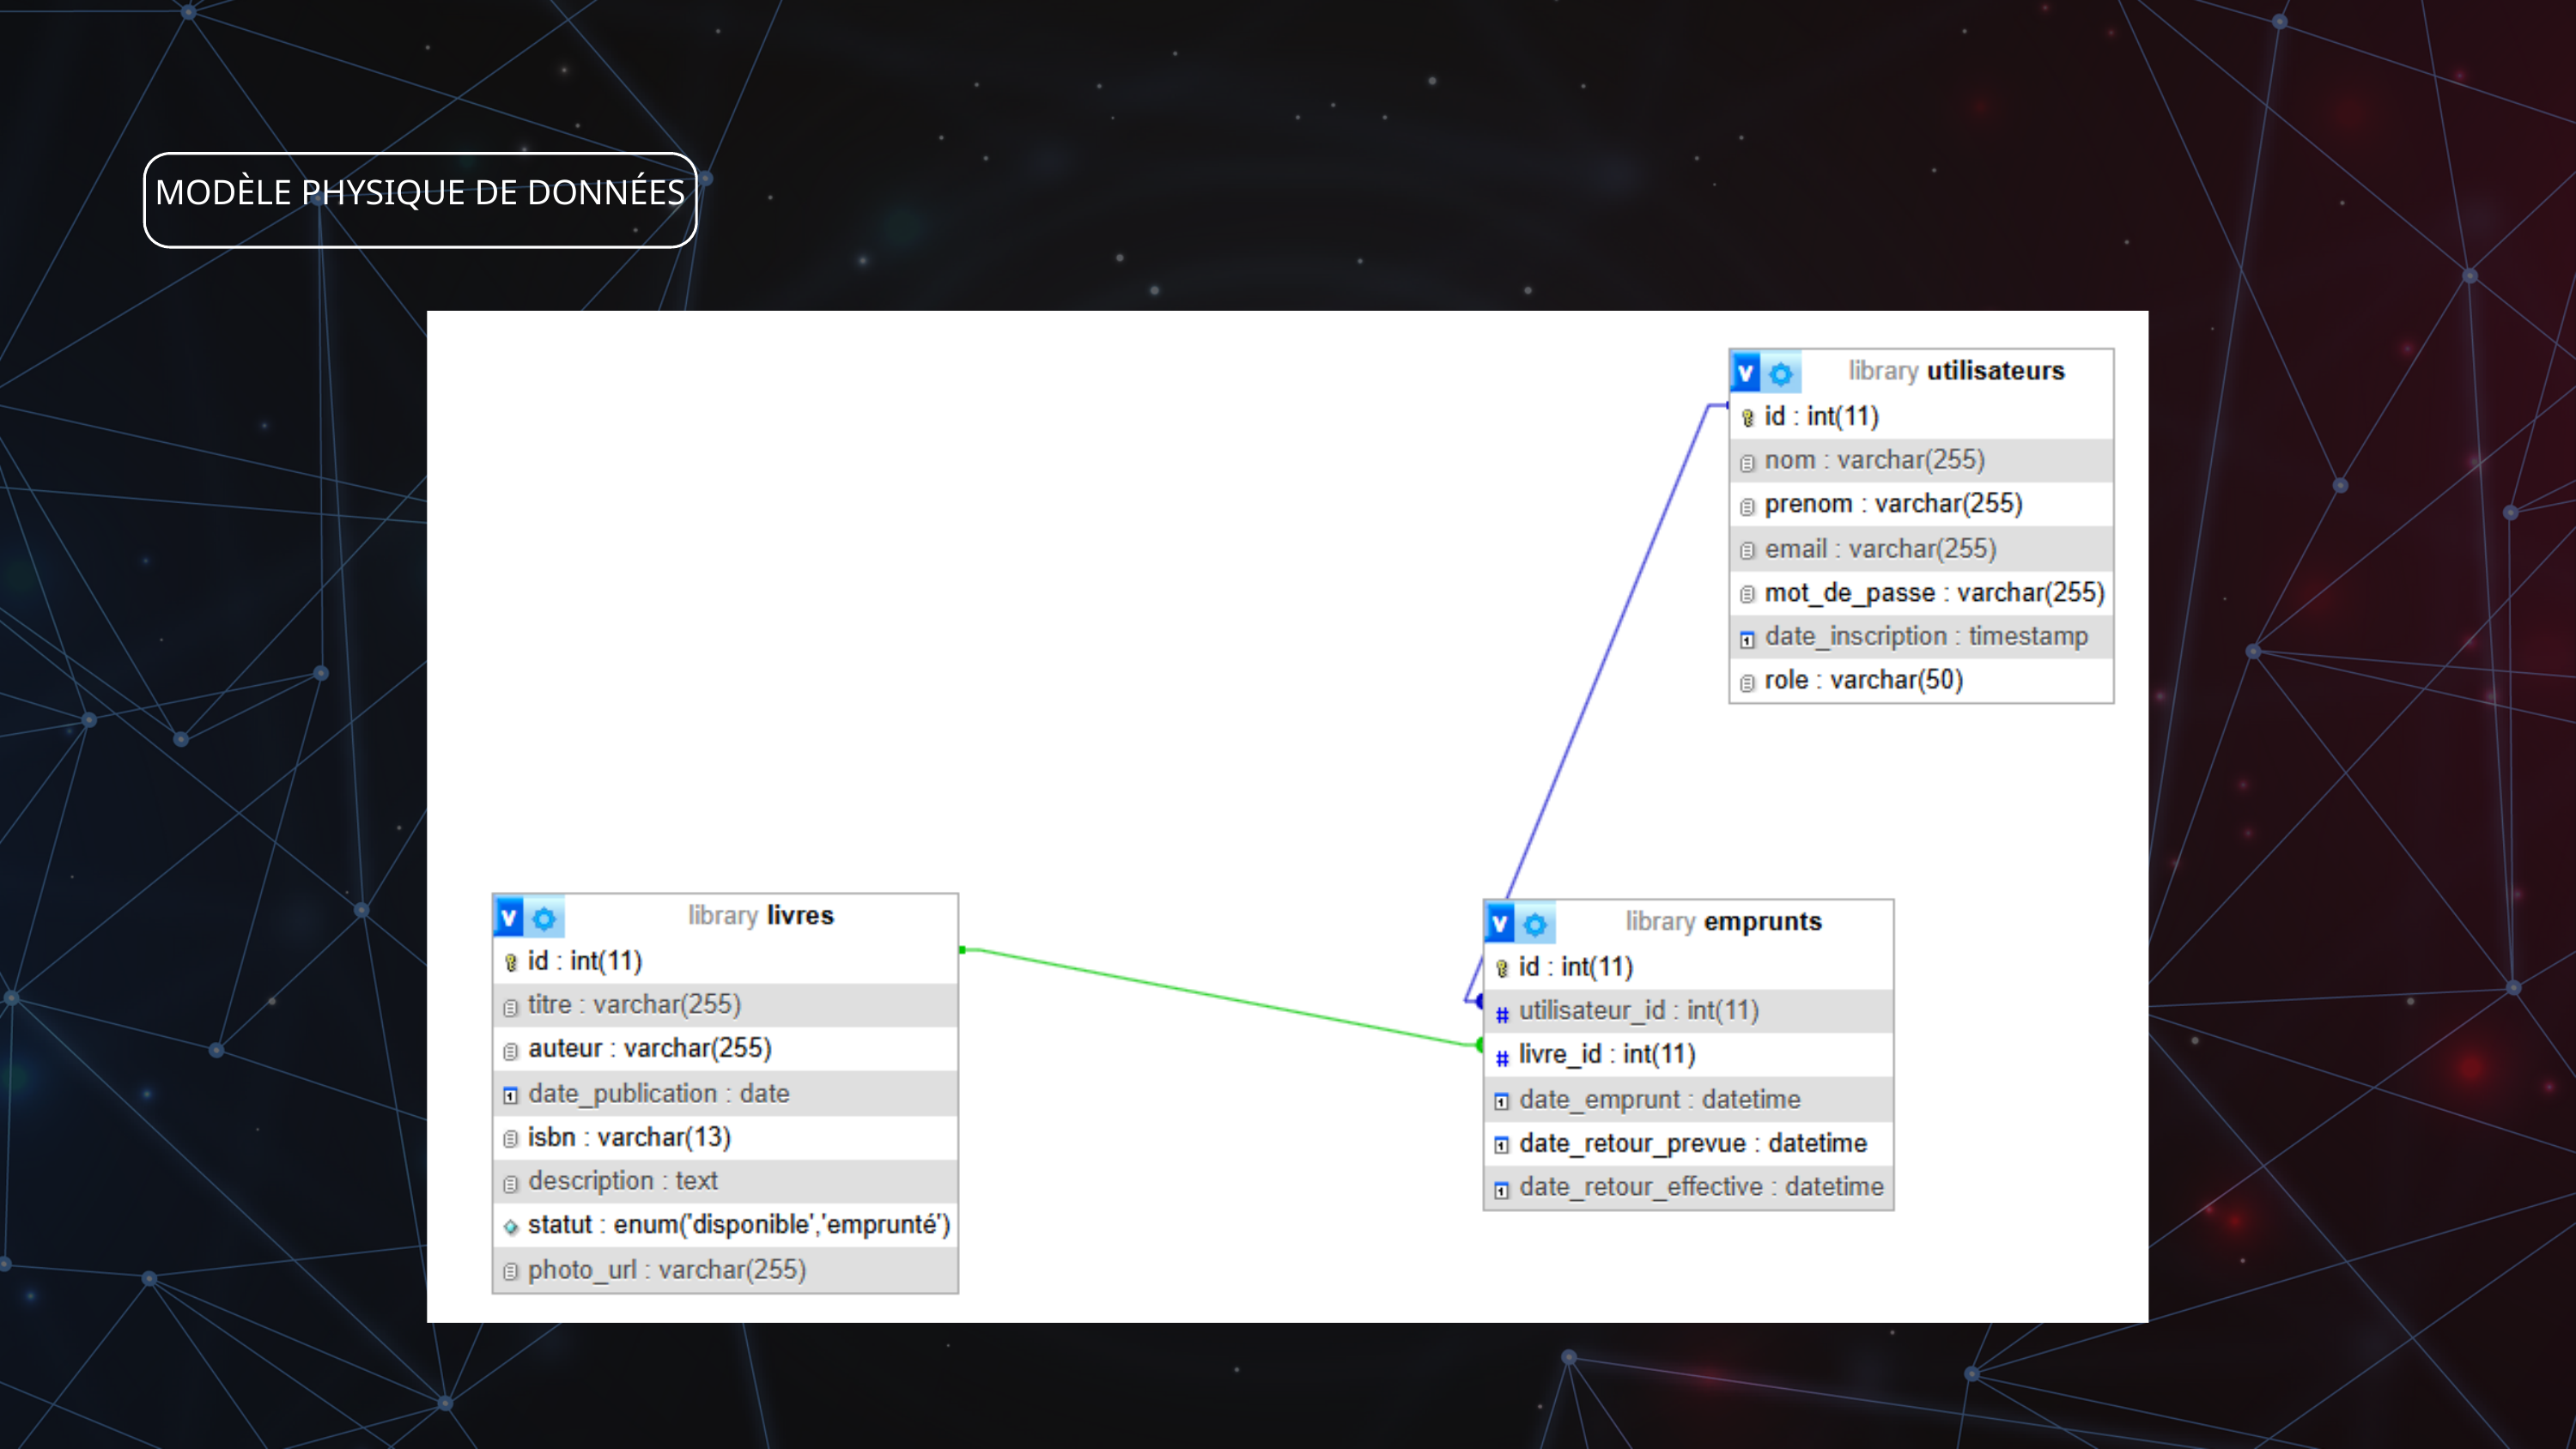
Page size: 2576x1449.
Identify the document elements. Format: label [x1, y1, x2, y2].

text_box [143, 153, 697, 248]
text_box [0, 0, 2576, 1449]
text_box [427, 311, 2149, 1323]
